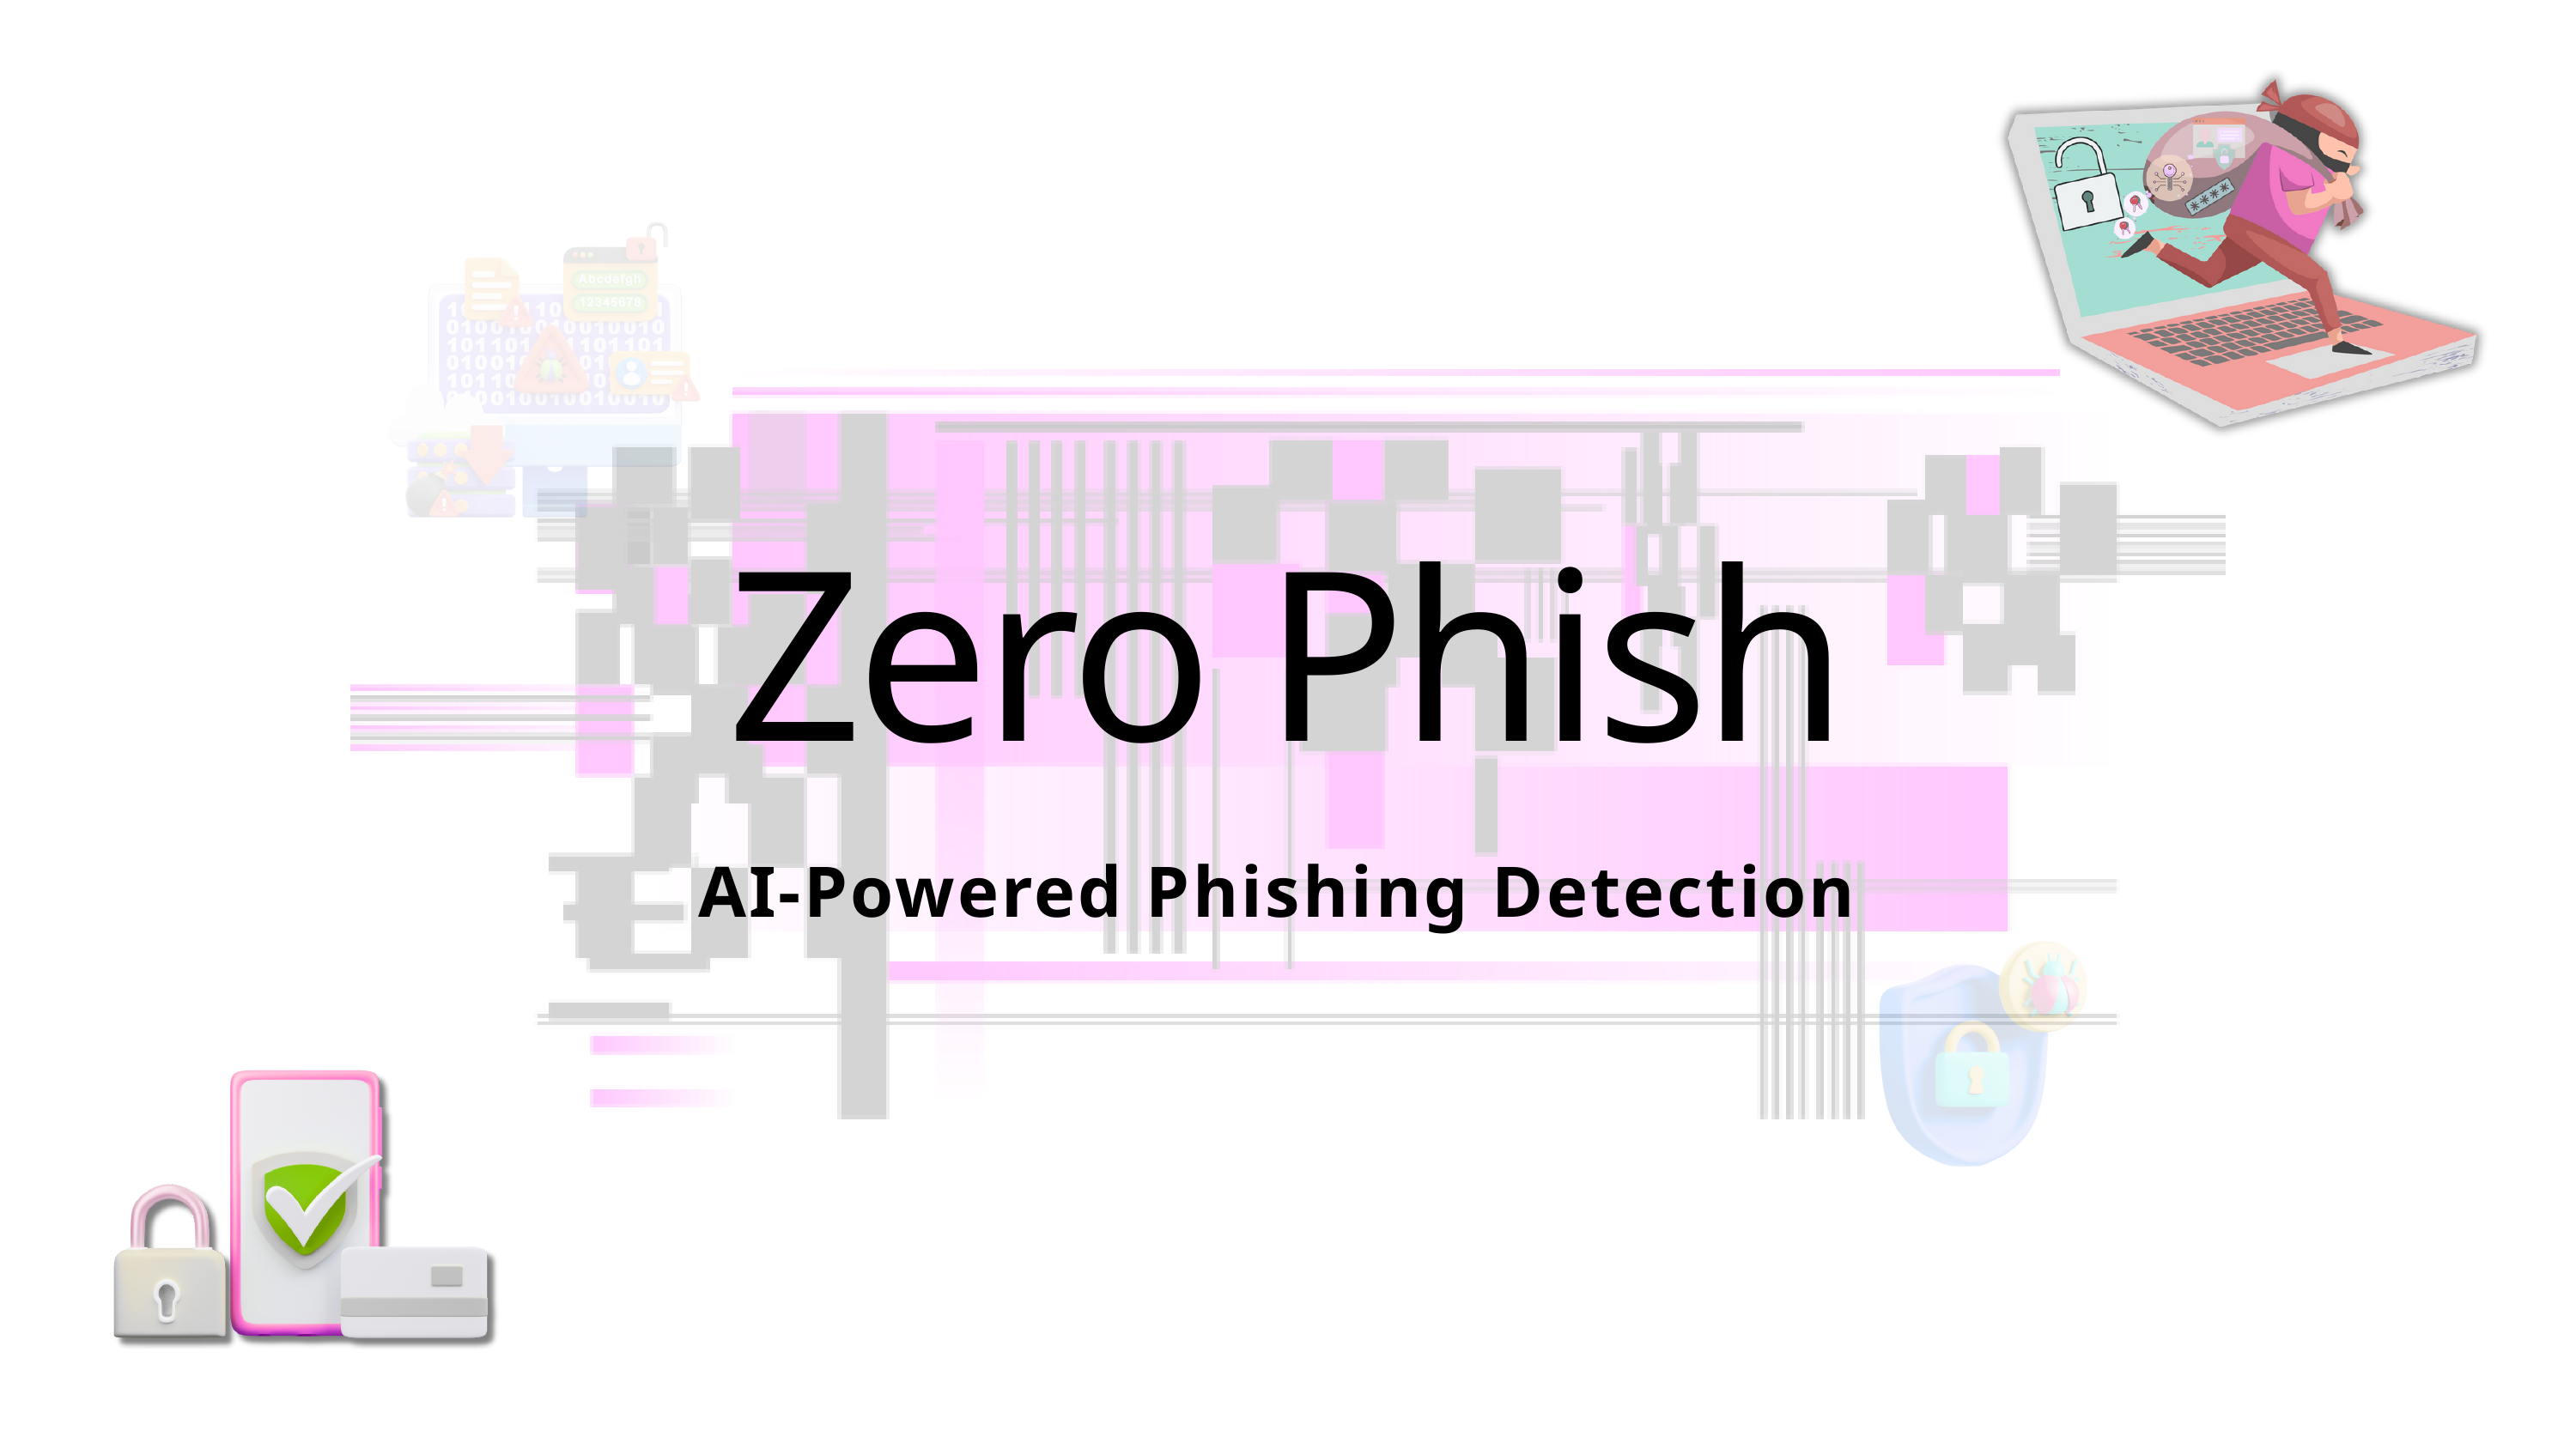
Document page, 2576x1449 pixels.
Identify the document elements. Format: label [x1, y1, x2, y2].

text_box [280, 524, 2296, 924]
text_box [1983, 61, 2500, 445]
text_box [128, 111, 2448, 1337]
text_box [109, 1069, 505, 1353]
